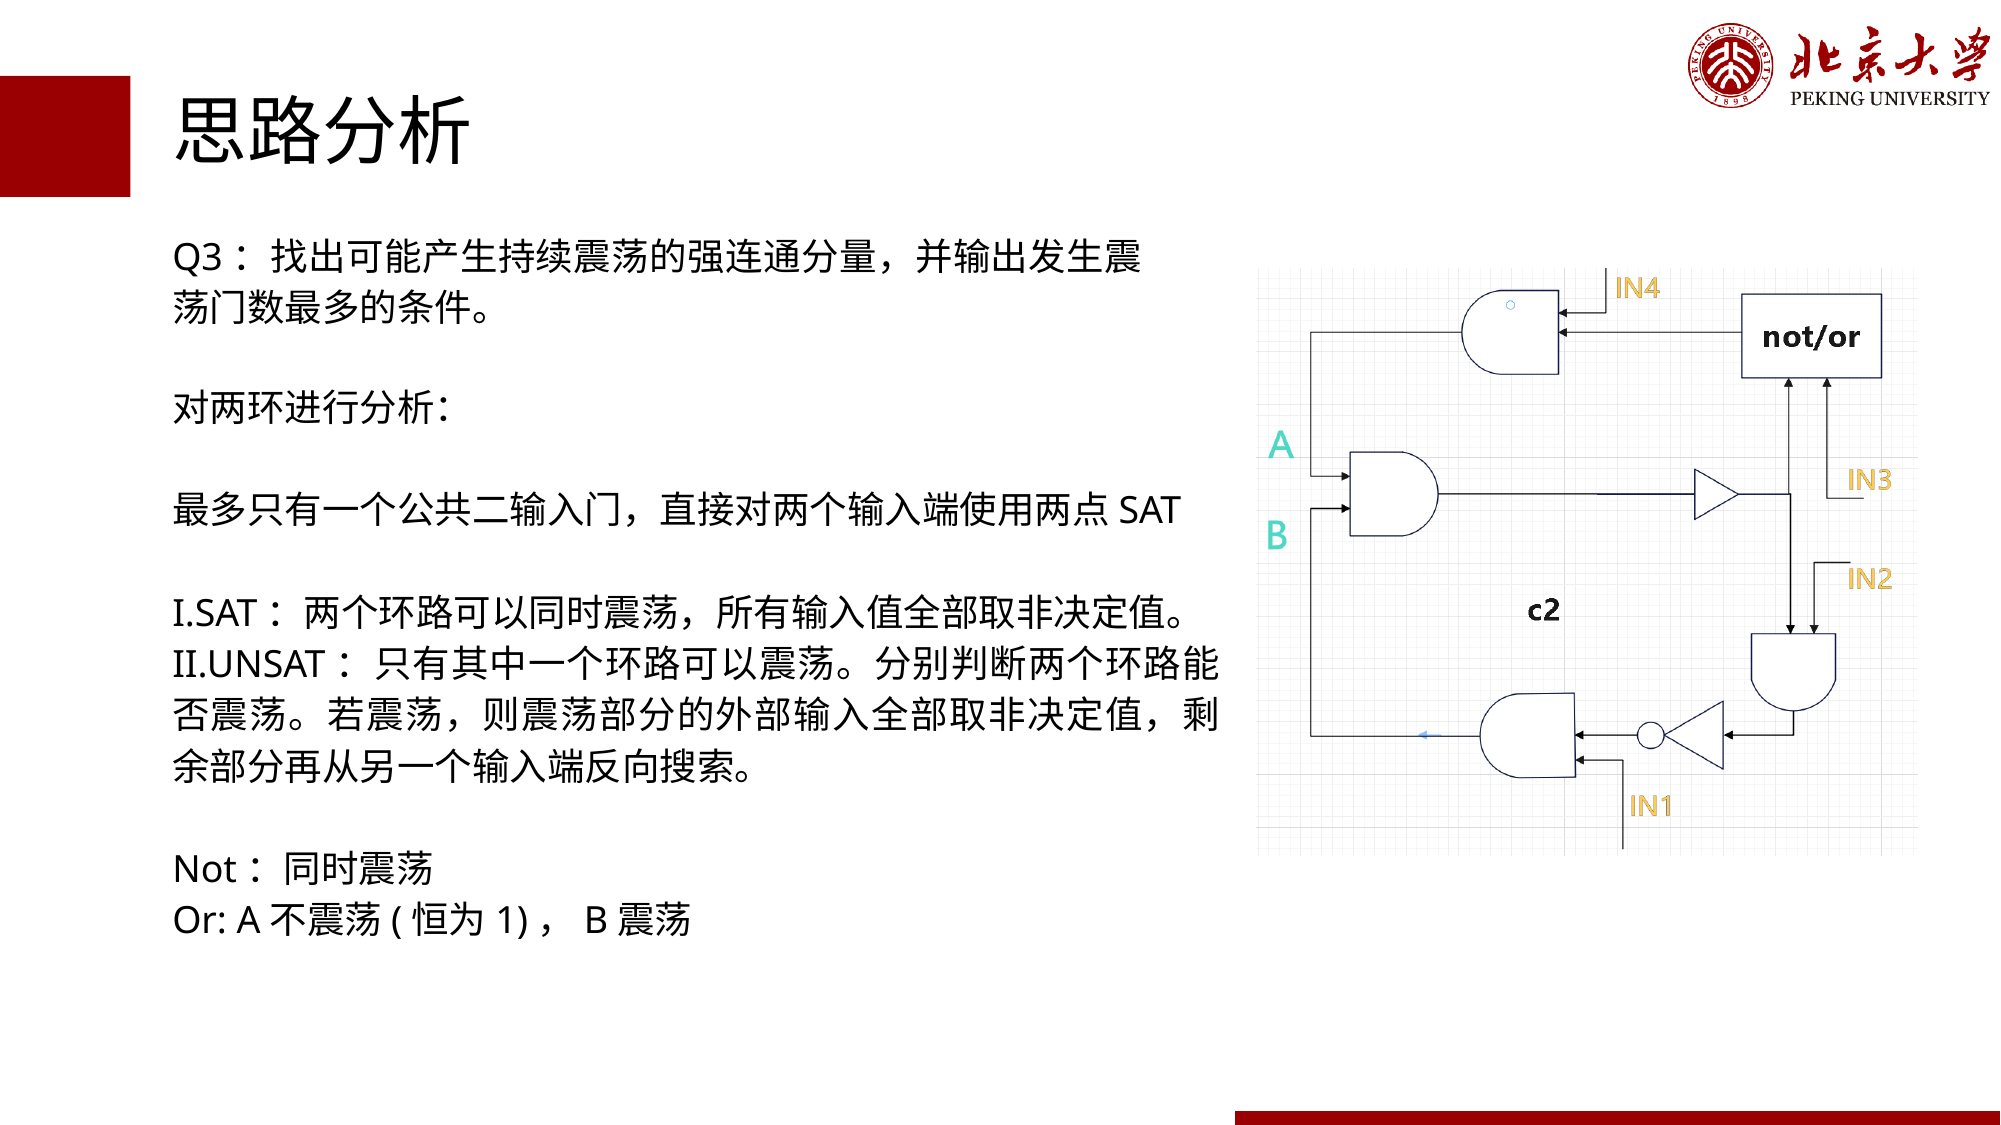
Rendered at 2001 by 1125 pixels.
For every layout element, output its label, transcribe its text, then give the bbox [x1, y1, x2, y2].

text_box [1234, 1110, 2000, 1125]
text_box [0, 75, 131, 198]
picture [1687, 23, 1990, 109]
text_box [156, 75, 1689, 248]
text_box 对两环进行分析： 最多只有一个公共二输入门，直接对两个输入端使用两点SAT I.SAT：两个环路可以同时震荡，所有输入值全部取非决定值。 II.UNSAT：只有其中一个环路可以震荡。分别判断两个环路能否震荡。若震荡，则震荡部分的外部输入全部取非决定值，剩余部分再从另一个输入端反向搜索。 Not：同时震荡 Or: A不震荡(恒为1)，B震荡 [157, 369, 1236, 976]
picture [1256, 268, 1919, 857]
text_box Q3：找出可能产生持续震荡的强连通分量，并输出发生震荡门数最多的条件。 [157, 248, 1158, 337]
